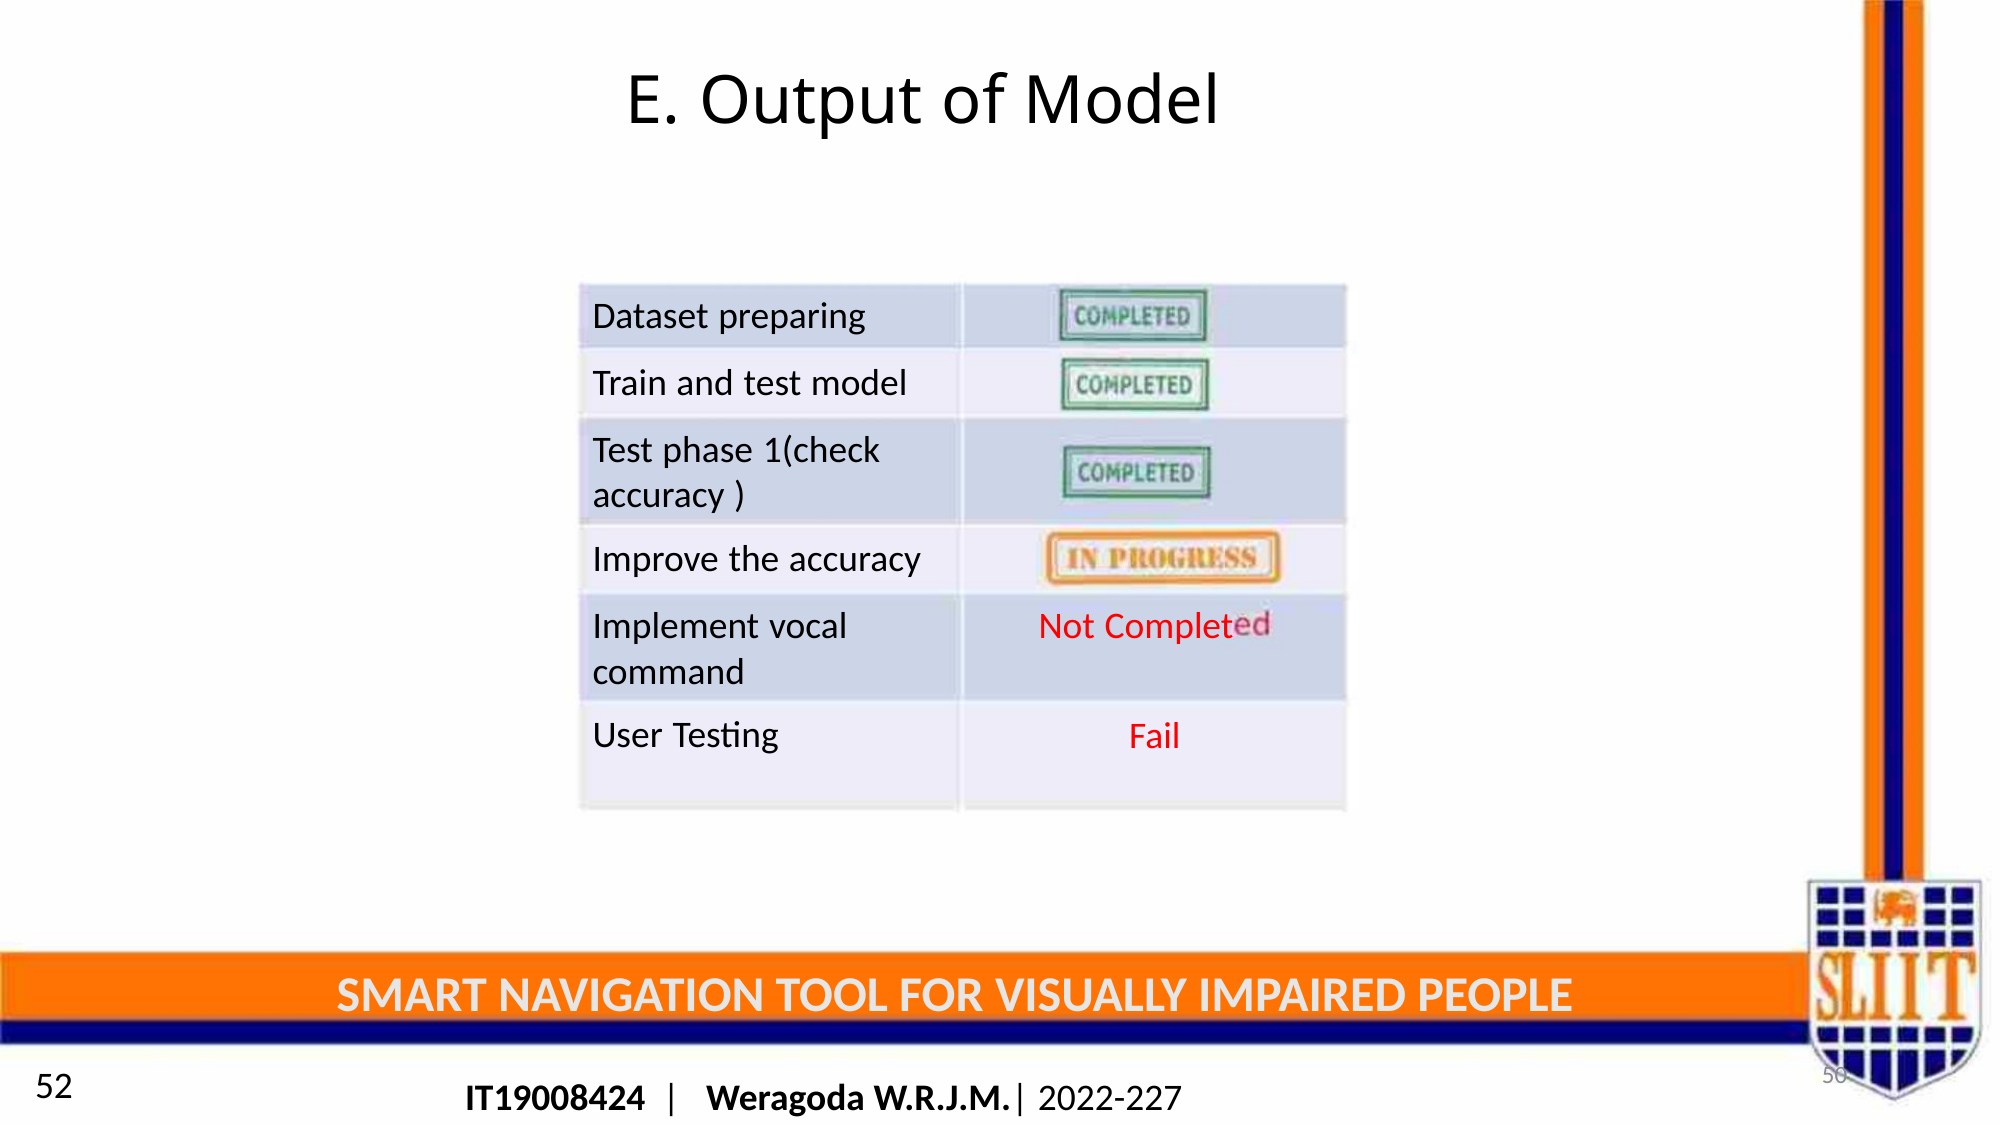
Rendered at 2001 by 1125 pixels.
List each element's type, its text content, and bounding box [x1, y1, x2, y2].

text_box SMART NAVIGATION TOOL FOR VISUALLY IMPAIRED PEOPLE [336, 971, 1617, 1022]
text_box Train and test model [592, 365, 930, 403]
text_box IT19008424 | Weragoda W.R.J.M.| 2022-227 [464, 1080, 1208, 1118]
text_box Test phase 1(check accuracy ) [592, 432, 903, 516]
text_box [0, 0, 2000, 1125]
text_box 50 [1821, 1063, 1873, 1089]
text_box User Testing [592, 717, 807, 756]
text_box Improve the accuracy [592, 541, 946, 580]
text_box E. Output of Model [625, 62, 1243, 138]
text_box Implement vocal command [592, 608, 873, 692]
text_box Dataset preparing [592, 298, 891, 337]
text_box Not Complet Fail [1038, 608, 1258, 757]
text_box 52 [35, 1068, 98, 1107]
